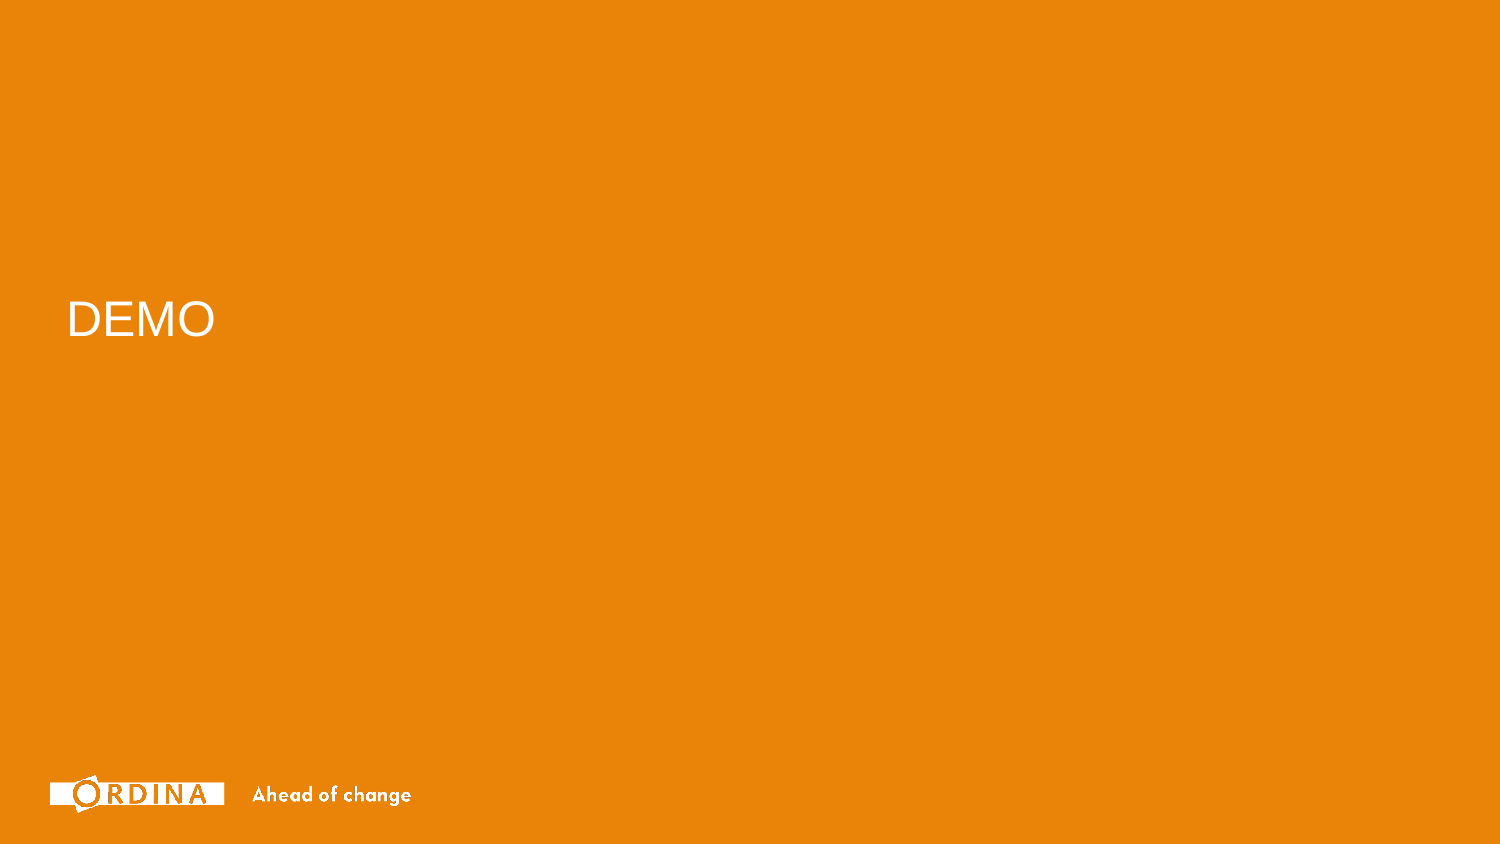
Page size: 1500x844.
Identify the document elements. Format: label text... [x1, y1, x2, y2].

picture [50, 763, 411, 824]
list DEMO [51, 278, 802, 571]
